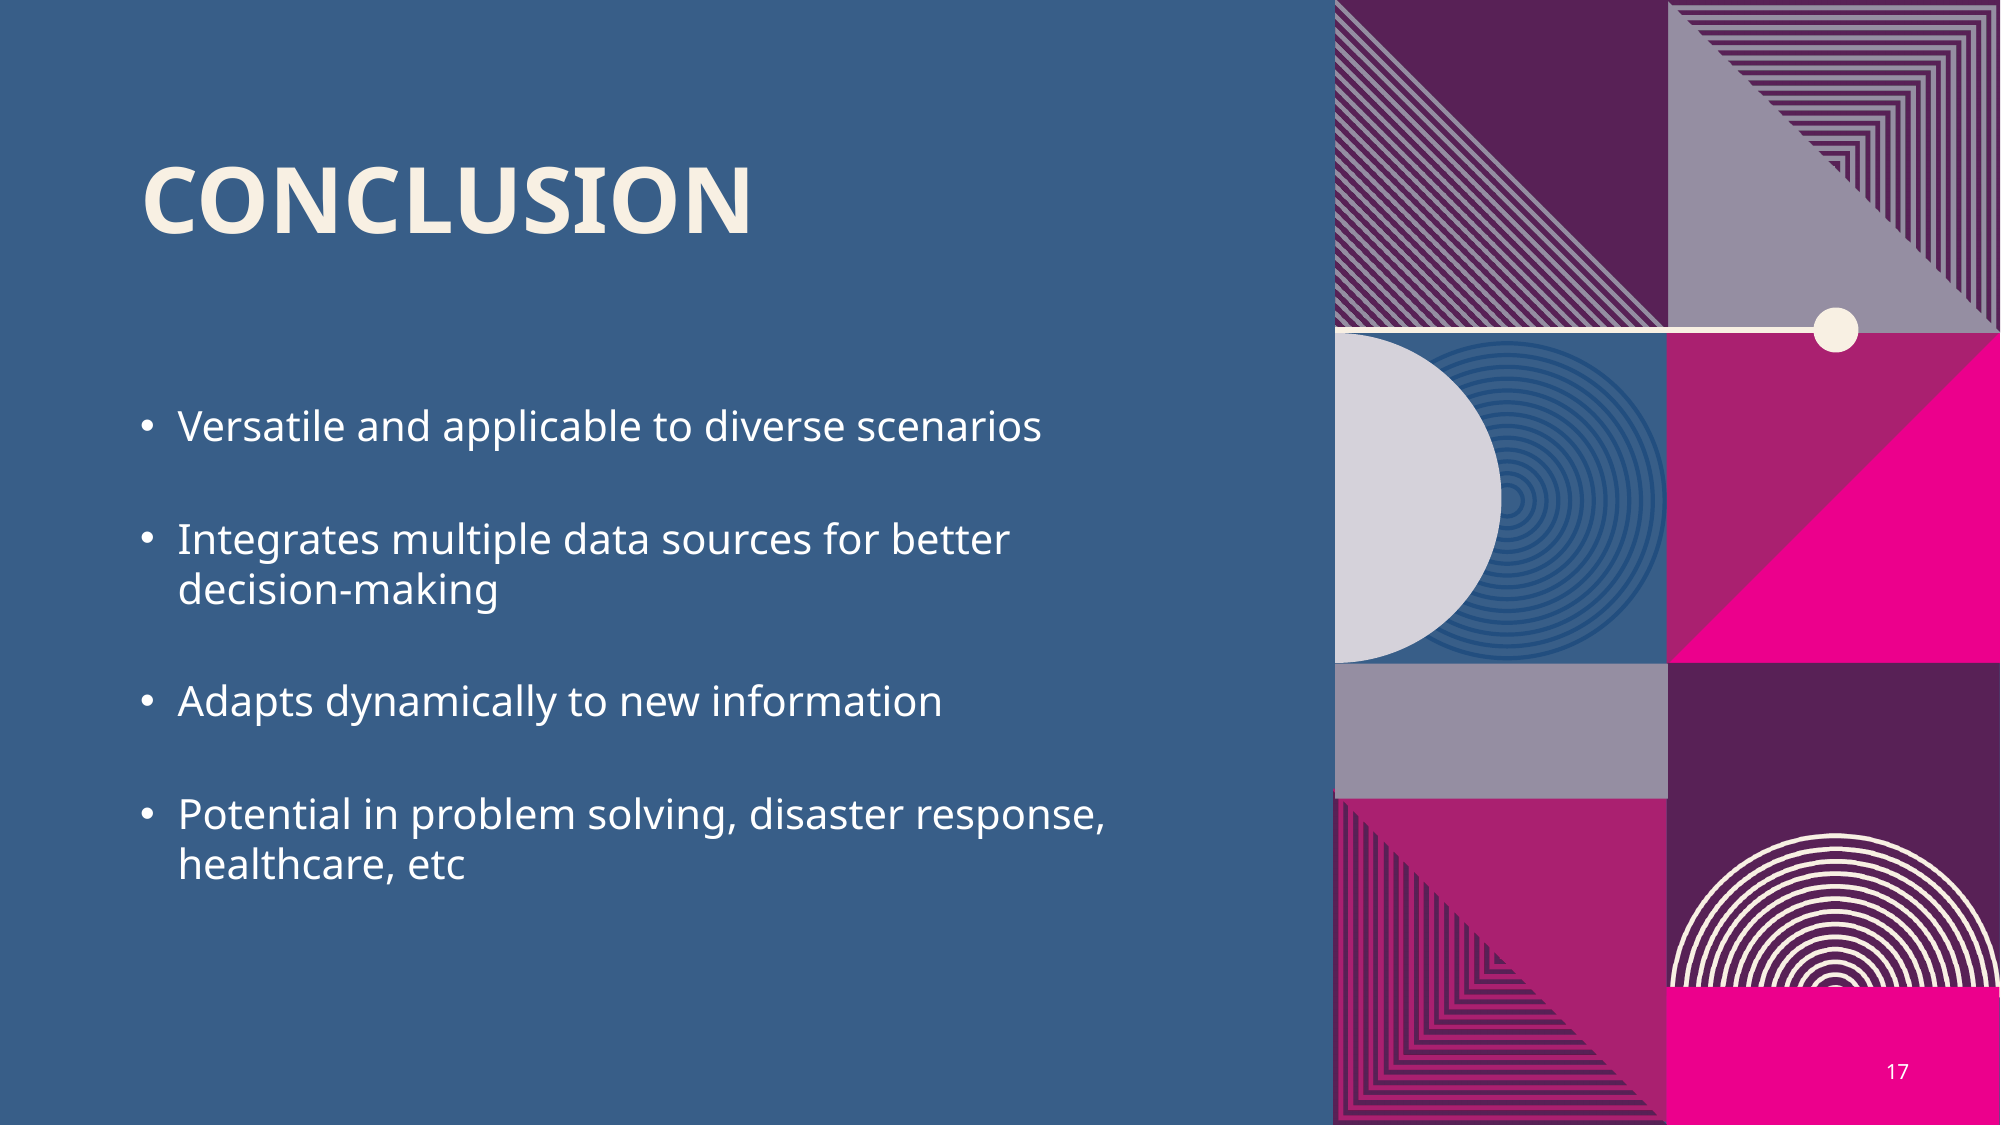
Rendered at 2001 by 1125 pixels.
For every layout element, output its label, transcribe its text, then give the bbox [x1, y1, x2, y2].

title Conclusion [125, 146, 1206, 392]
picture [1335, 0, 2001, 333]
picture [1669, 833, 2001, 998]
list Versatile and applicable to diverse scenarios Integrates multiple data sources for better decision-making Adapts dynamically to new information Potential in problem solving, disaster response, healthcare, etc [125, 392, 1208, 934]
picture [1333, 791, 1667, 1125]
slide_number 17 [1849, 1042, 1925, 1103]
